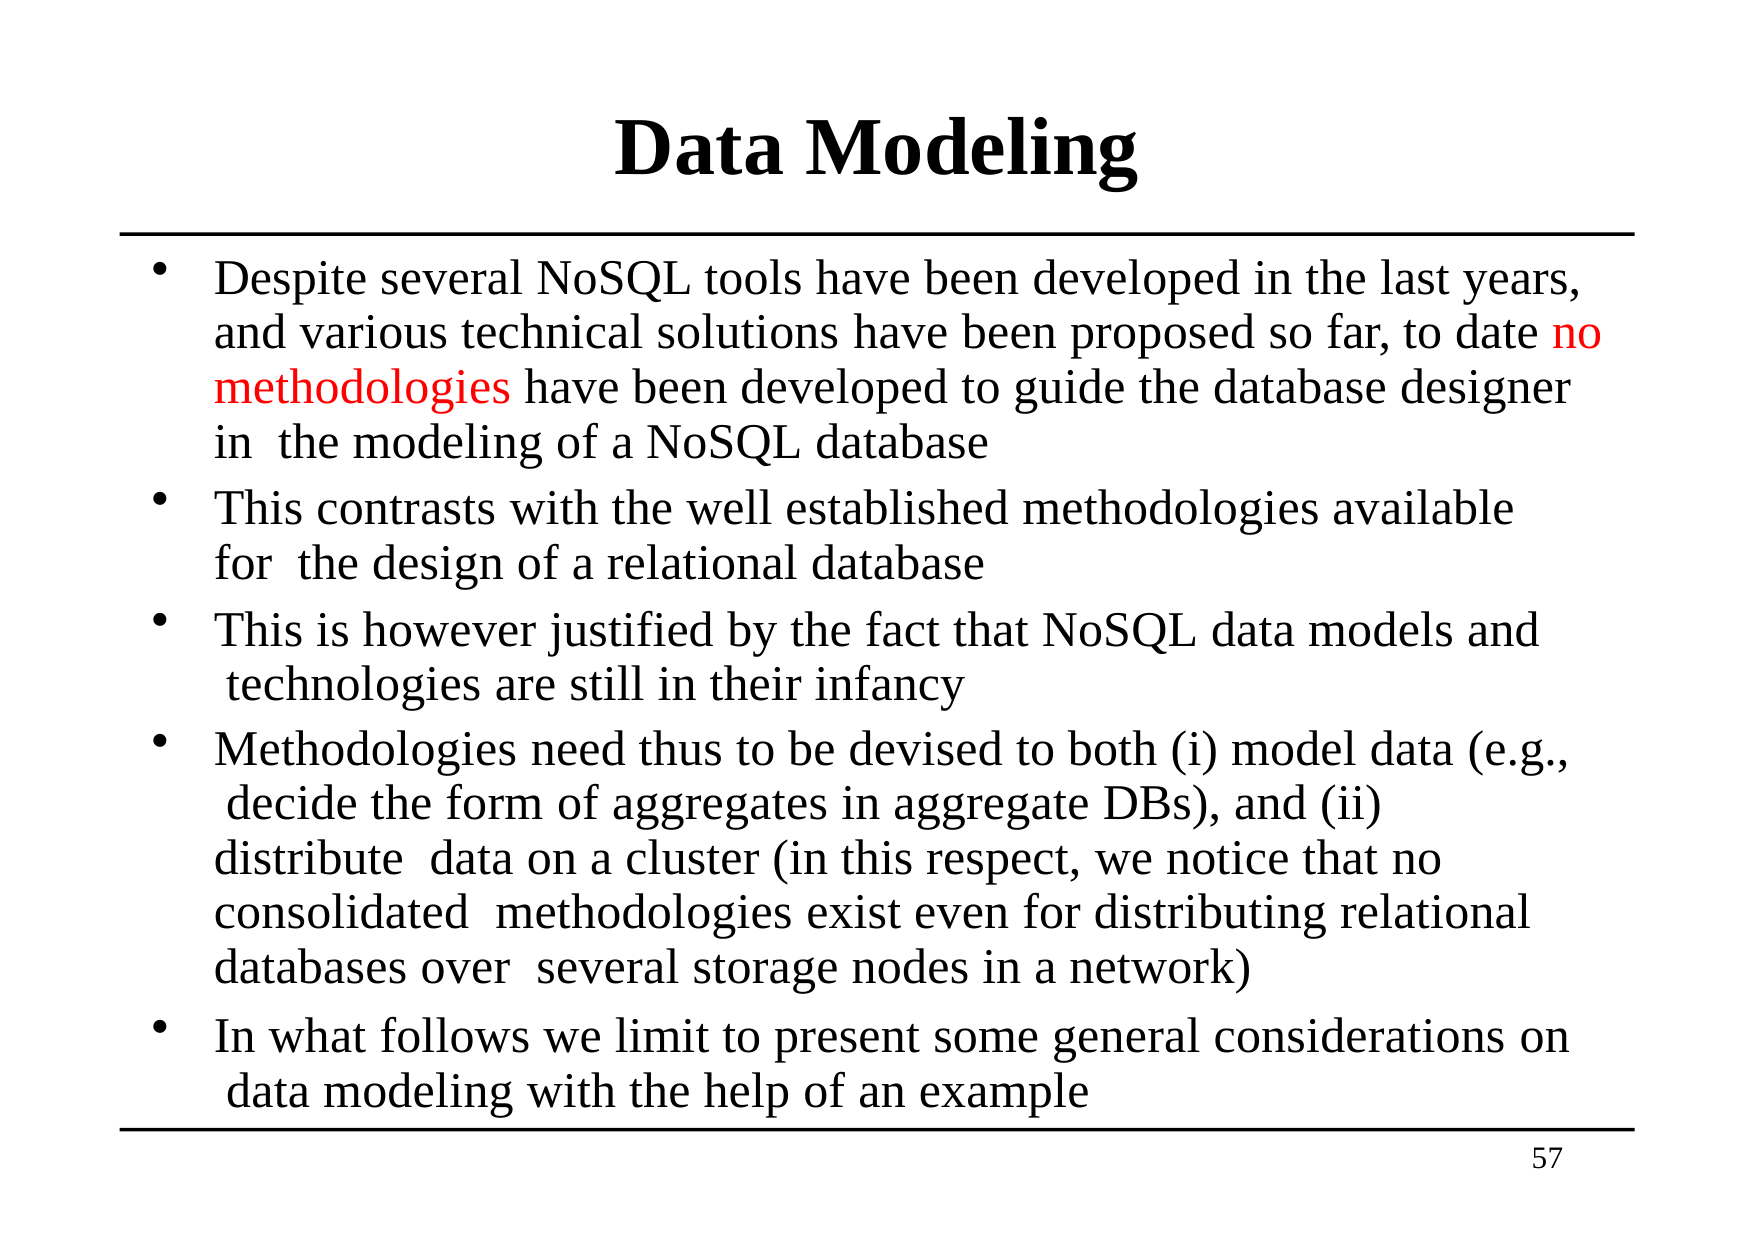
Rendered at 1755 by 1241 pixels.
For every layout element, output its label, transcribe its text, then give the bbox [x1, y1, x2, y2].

slide_number 57 [1524, 1142, 1570, 1241]
text_box Despite several NoSQL tools have been developed in the last years, and various technical solutions have been proposed so far, to date no methodologies have been developed to guide the database designer in the modeling of a NoSQL database This contrasts with the well established methodologies available for the design of a relational database This is however justified by the fact that NoSQL data models and technologies are still in their infancy Methodologies need thus to be devised to both (i) model data (e.g., decide the form of aggregates in aggregate DBs), and (ii) distribute data on a cluster (in this respect, we notice that no consolidated methodologies exist even for distributing relational databases over several storage nodes in a network) In what follows we limit to present some general considerations on data modeling with the help of an example [149, 240, 1624, 1117]
title Data Modeling [612, 236, 1144, 240]
text_box [119, 232, 1635, 236]
title Data Modeling [612, 90, 1144, 232]
text_box [119, 1127, 1635, 1132]
